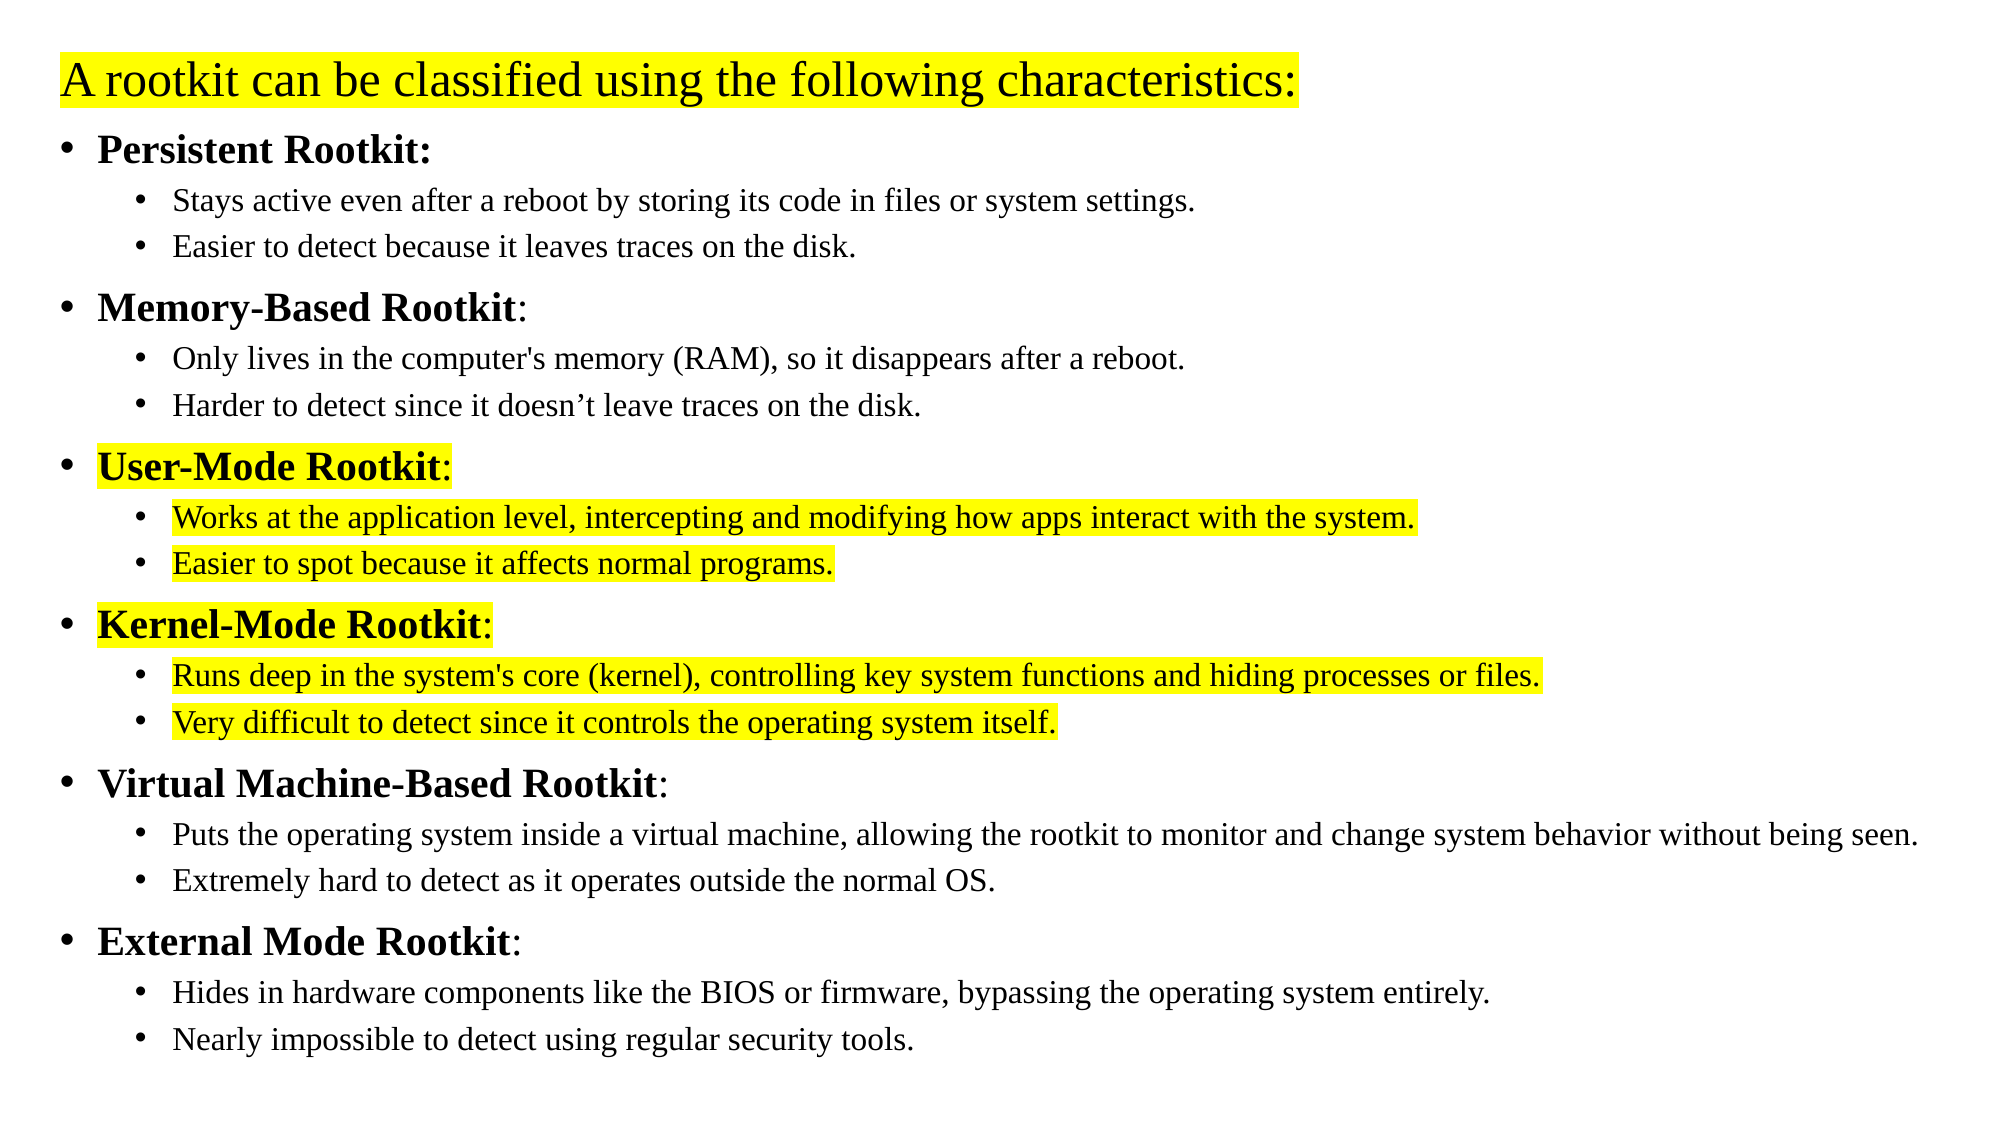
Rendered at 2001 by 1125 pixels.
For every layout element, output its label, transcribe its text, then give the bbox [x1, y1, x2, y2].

list A rootkit can be classified using the following characteristics: Persistent Rootkit: Stays active even after a reboot by storing its code in files or system settings. Easier to detect because it leaves traces on the disk. Memory-Based Rootkit: Only lives in the computer's memory (RAM), so it disappears after a reboot. Harder to detect since it doesn’t leave traces on the disk. User-Mode Rootkit: Works at the application level, intercepting and modifying how apps interact with the system. Easier to spot because it affects normal programs. Kernel-Mode Rootkit: Runs deep in the system's core (kernel), controlling key system functions and hiding processes or files. Very difficult to detect since it controls the operating system itself. Virtual Machine-Based Rootkit: Puts the operating system inside a virtual machine, allowing the rootkit to monitor and change system behavior without being seen. Extremely hard to detect as it operates outside the normal OS. External Mode Rootkit: Hides in hardware components like the BIOS or firmware, bypassing the operating system entirely. Nearly impossible to detect using regular security tools. [44, 51, 1956, 1101]
